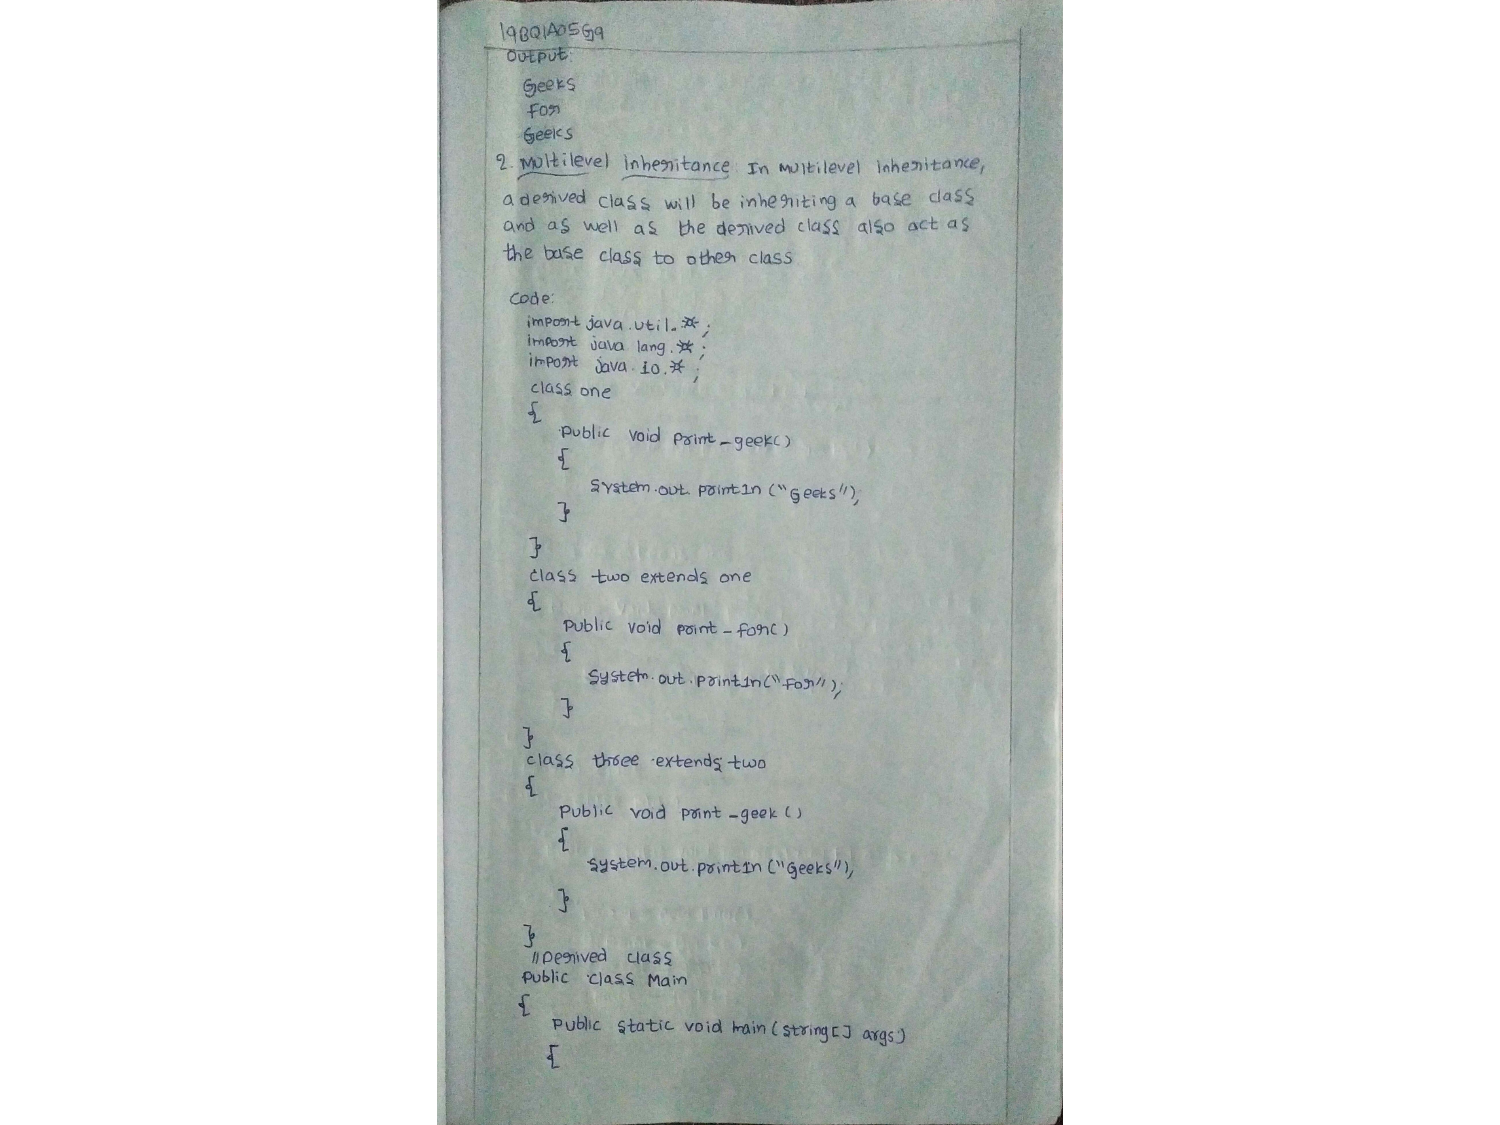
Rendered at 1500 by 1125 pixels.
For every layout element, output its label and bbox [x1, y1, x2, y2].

picture [437, 0, 1063, 1125]
